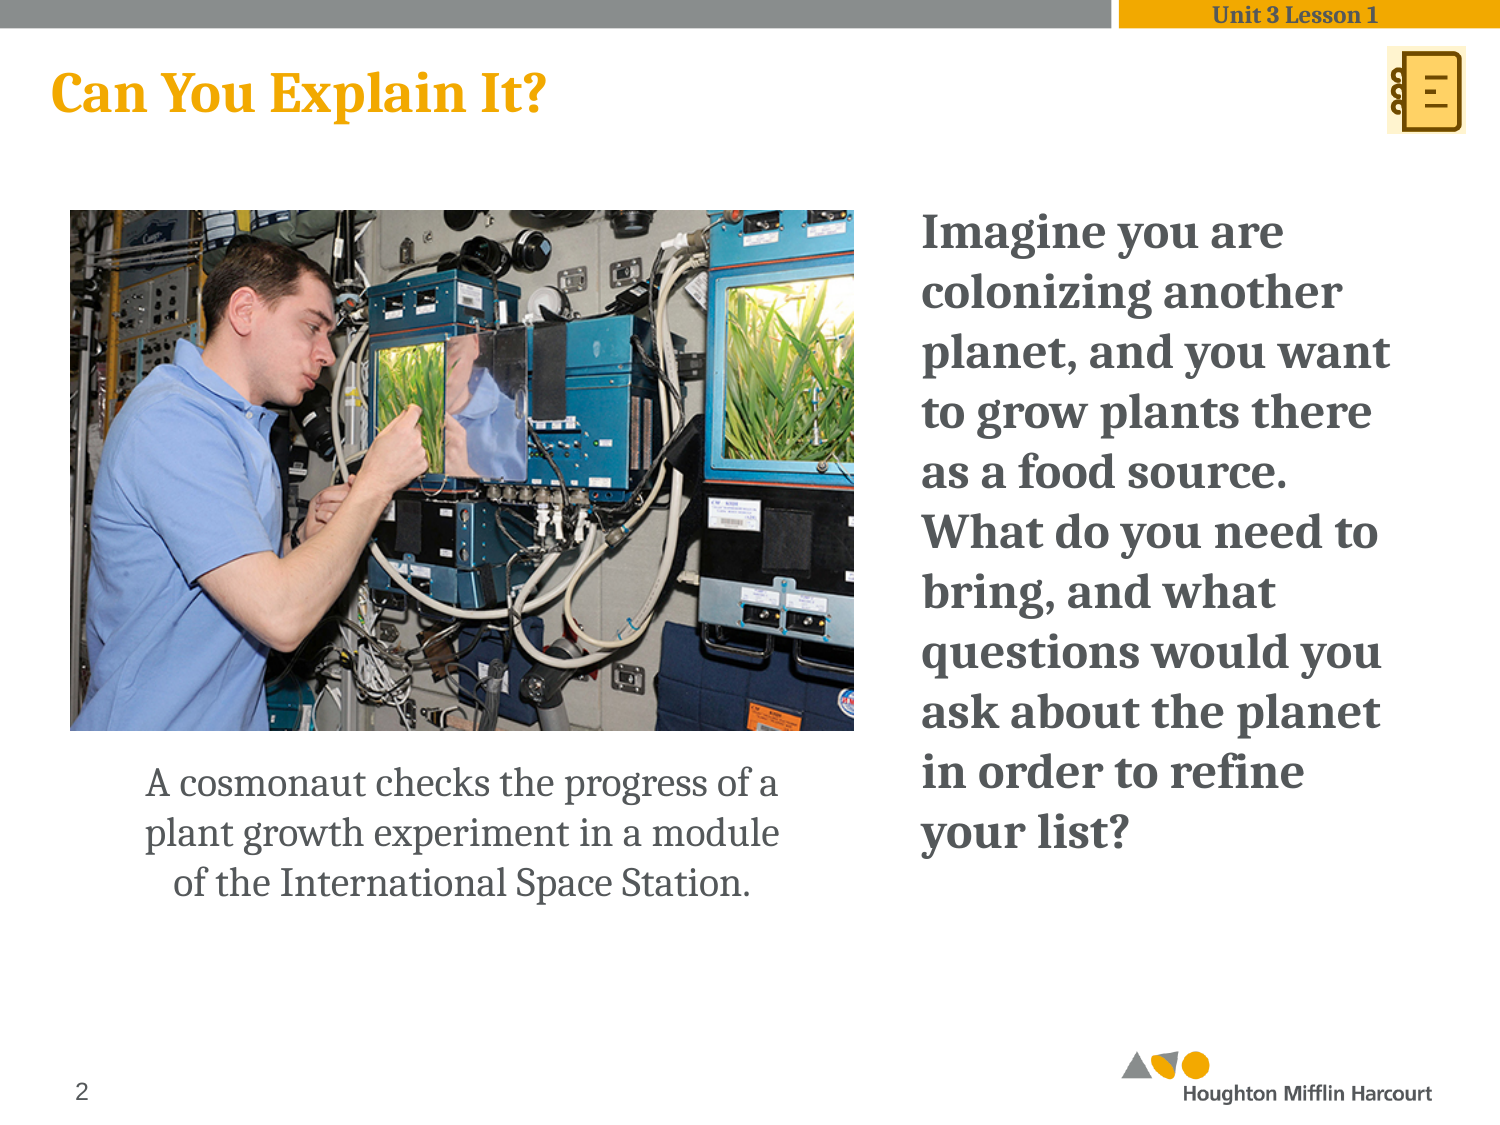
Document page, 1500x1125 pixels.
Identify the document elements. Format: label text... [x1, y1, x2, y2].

picture [1119, 1049, 1434, 1107]
picture [70, 210, 854, 731]
slide_number ‹#› [75, 1045, 187, 1106]
text_box Imagine you are colonizing another planet, and you want to grow plants there as a food source. What do you need to bring, and what questions would you ask about the planet in order to refine your list? [906, 191, 1430, 867]
picture [1387, 46, 1466, 134]
text_box Unit 3 Lesson 1 [1197, 0, 1411, 36]
text_box A cosmonaut checks the progress of a plant growth experiment in a module of the International Space Station. [113, 747, 812, 913]
title Can You Explain It? [51, 46, 1401, 150]
